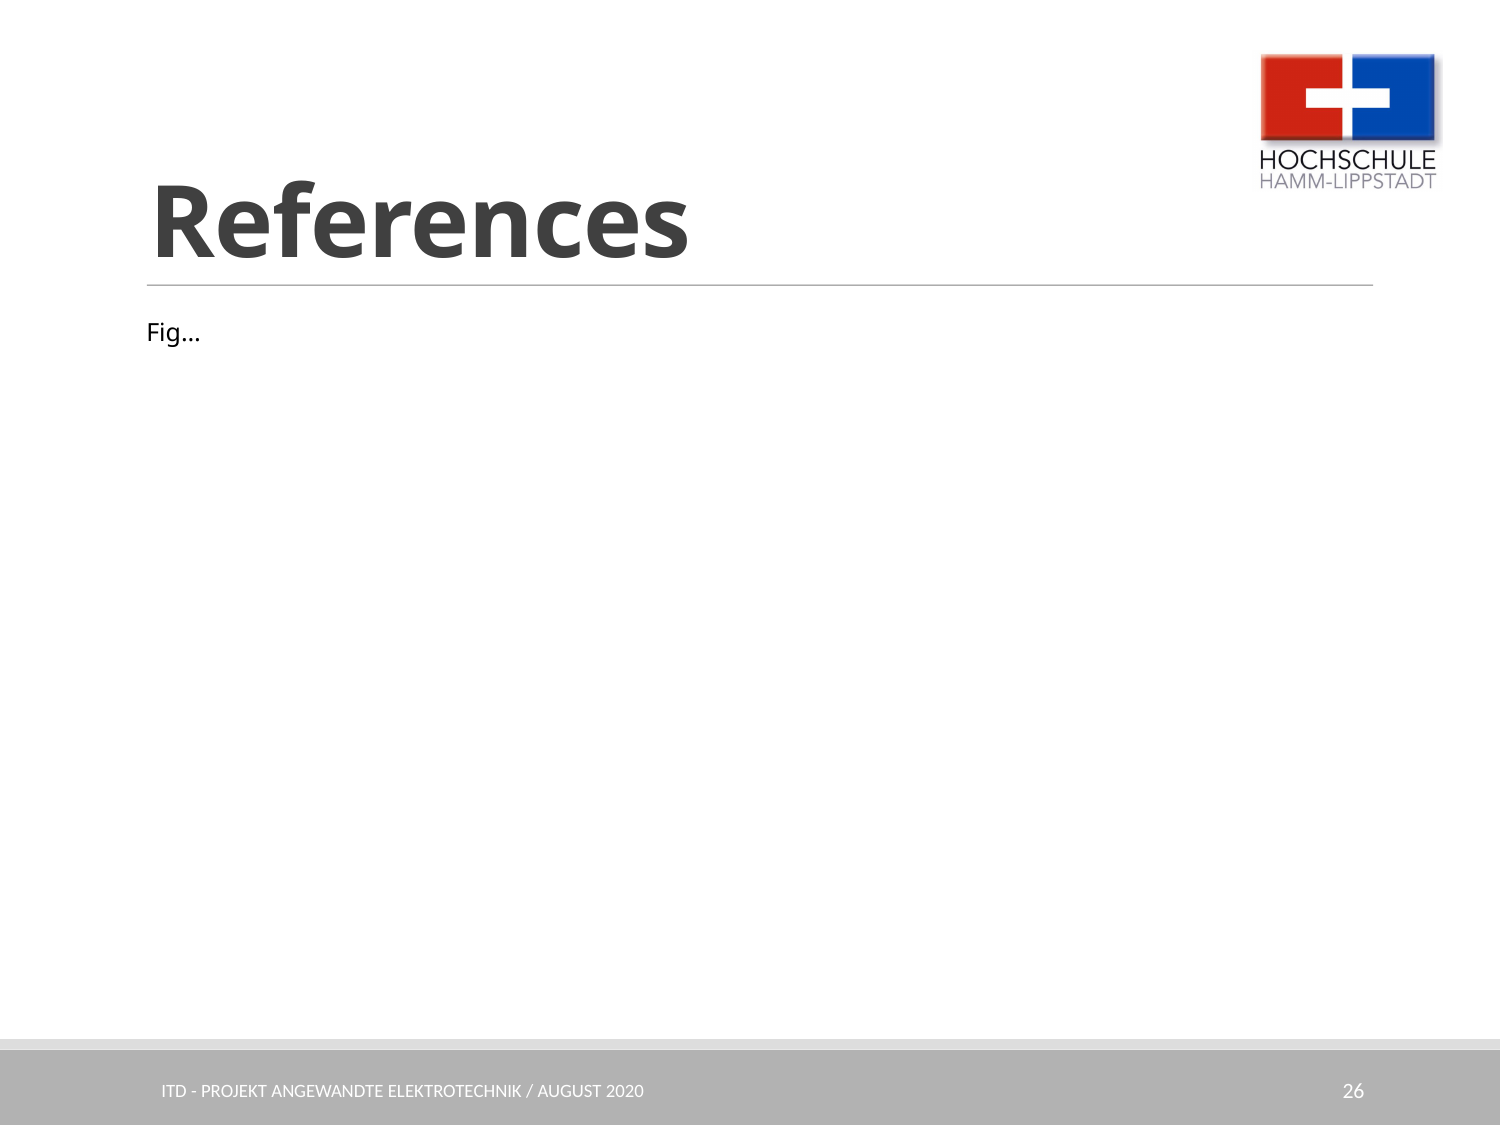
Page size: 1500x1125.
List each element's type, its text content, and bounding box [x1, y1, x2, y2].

text_box Fig… [131, 309, 216, 354]
text_box References [134, 47, 1373, 285]
picture [1373, 50, 1443, 192]
text_box ITD - Projekt angewandte Elektrotechnik / August 2020 [105, 1059, 700, 1120]
text_box 26 [1218, 1059, 1380, 1120]
